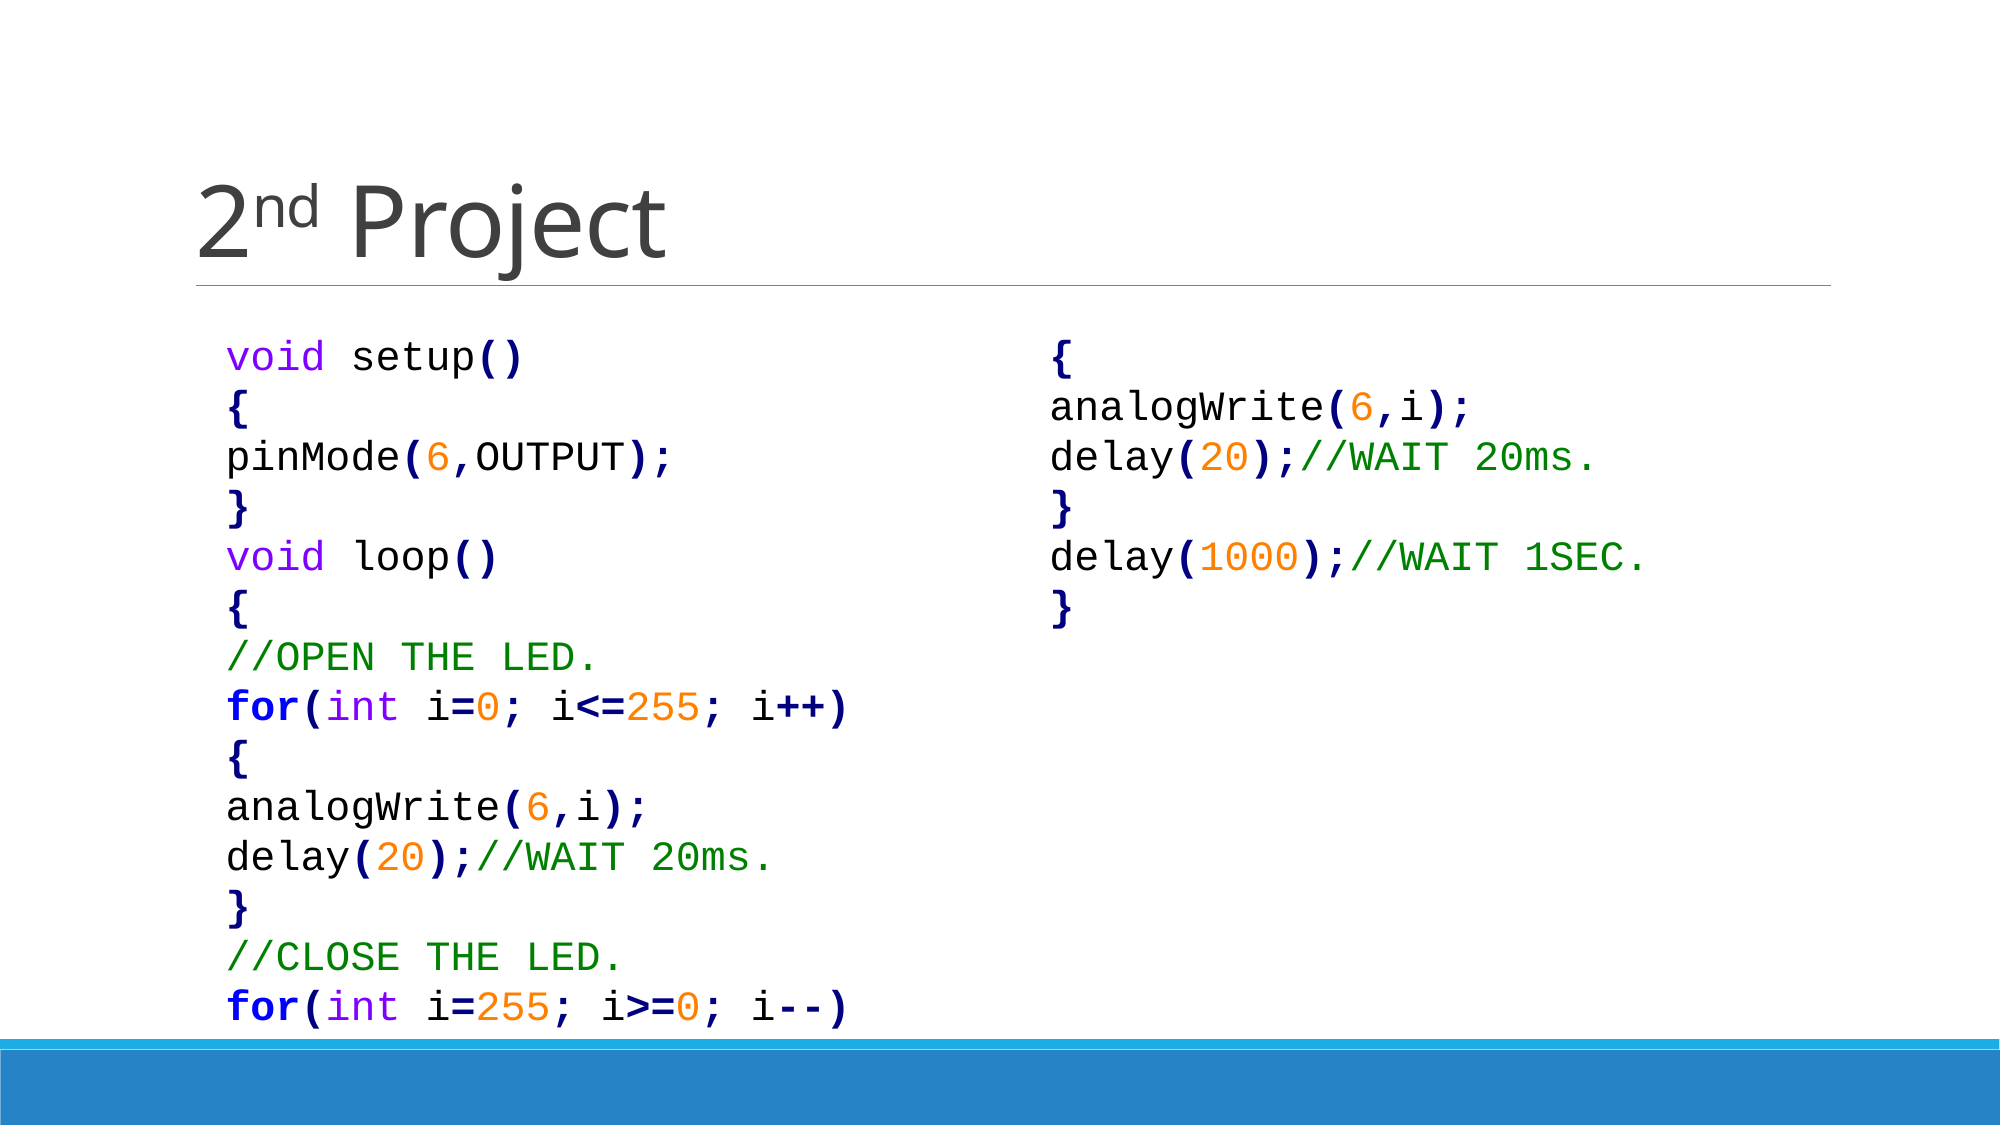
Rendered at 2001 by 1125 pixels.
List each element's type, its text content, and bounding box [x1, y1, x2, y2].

title 2nd Project [180, 47, 1830, 285]
text_box void setup() { pinMode(6,OUTPUT); } void loop() { //OPEN THE LED. for(int i=0; i<=255; i++) { analogWrite(6,i); delay(20);//WAIT 20ms. } //CLOSE THE LED. for(int i=255; i>=0; i--) { analogWrite(6,i); delay(20);//WAIT 20ms. } delay(1000);//WAIT 1SEC. } [210, 321, 1888, 1037]
